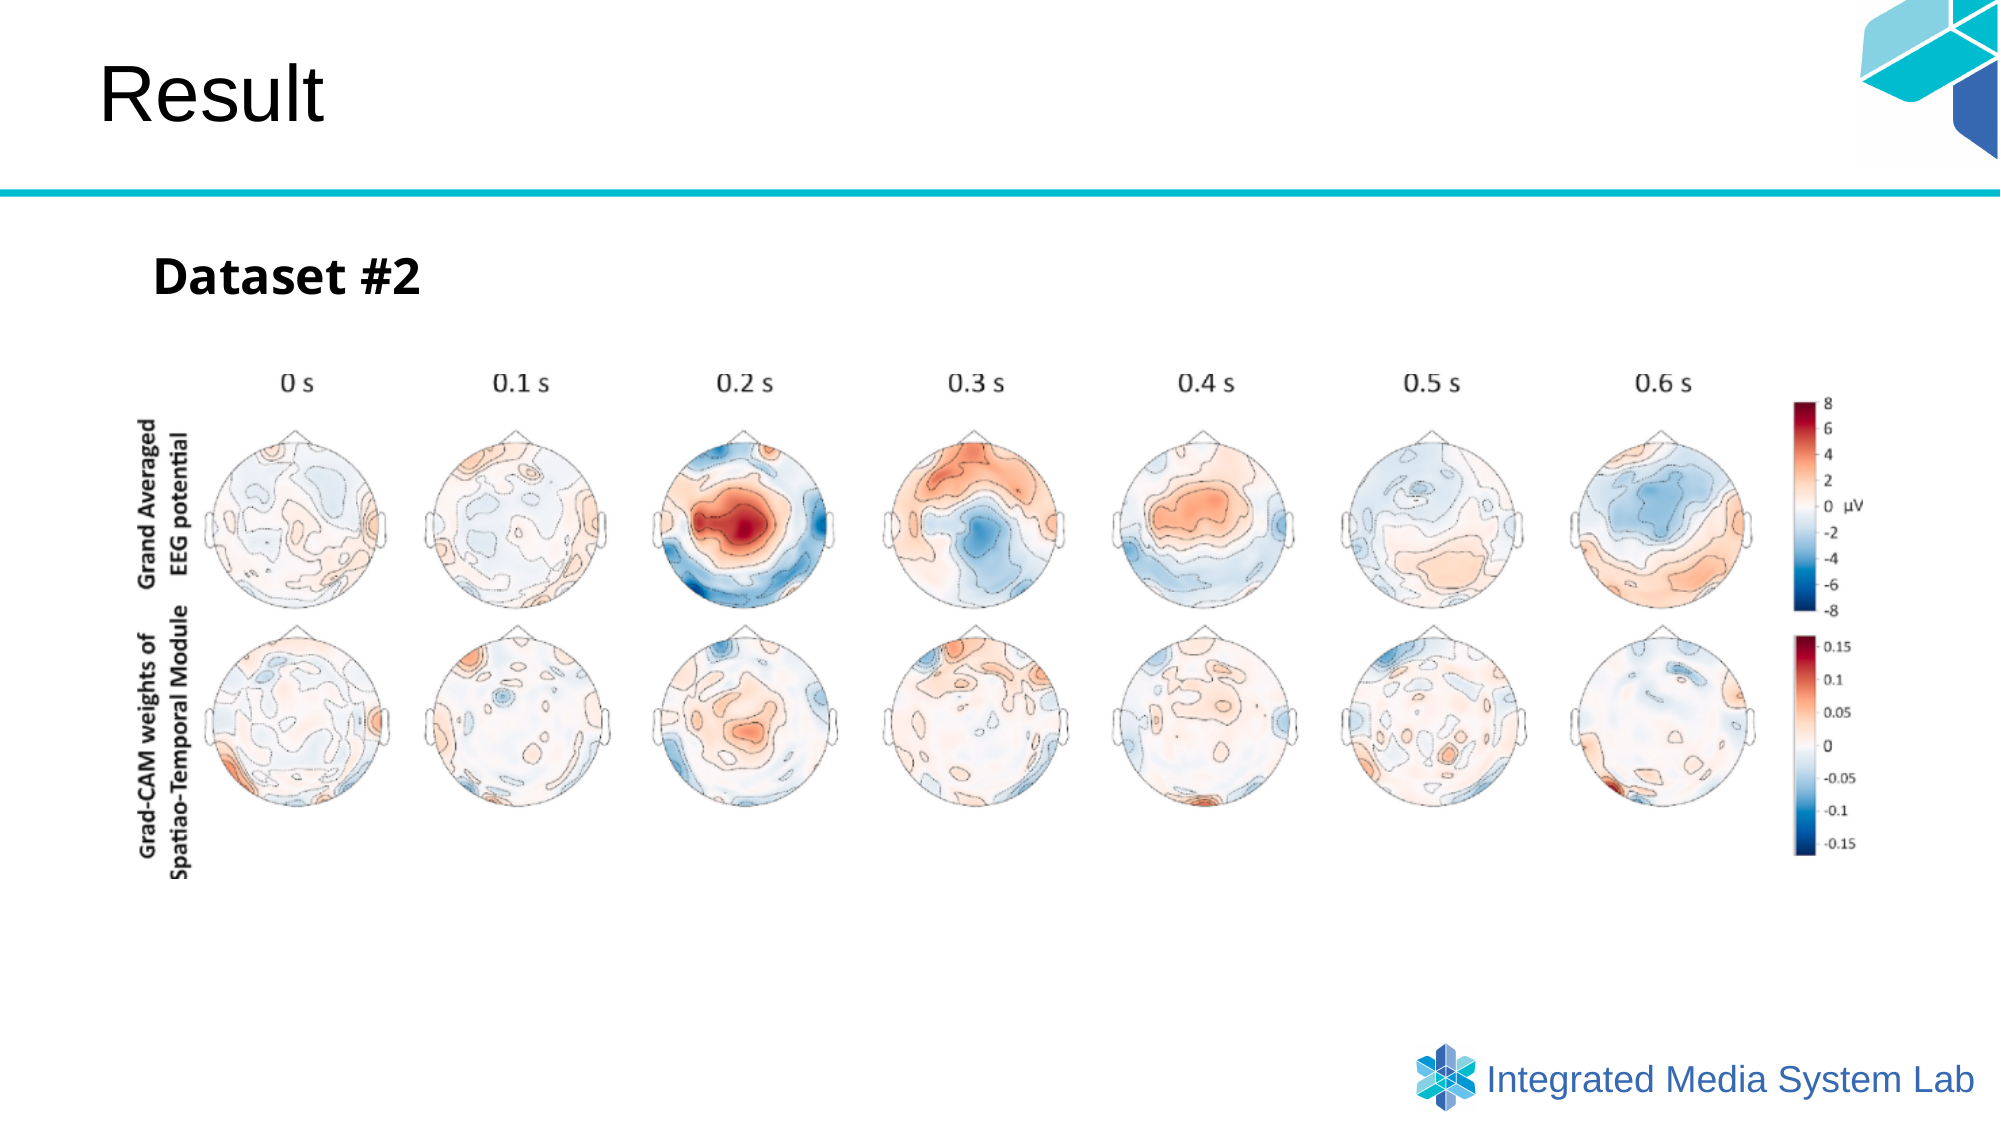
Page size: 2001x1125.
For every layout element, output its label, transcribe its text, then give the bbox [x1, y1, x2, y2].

picture [1854, 0, 2000, 167]
text_box Dataset #2 [137, 237, 696, 313]
title Result [83, 44, 1809, 147]
picture [1415, 1042, 1477, 1113]
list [137, 374, 1863, 879]
